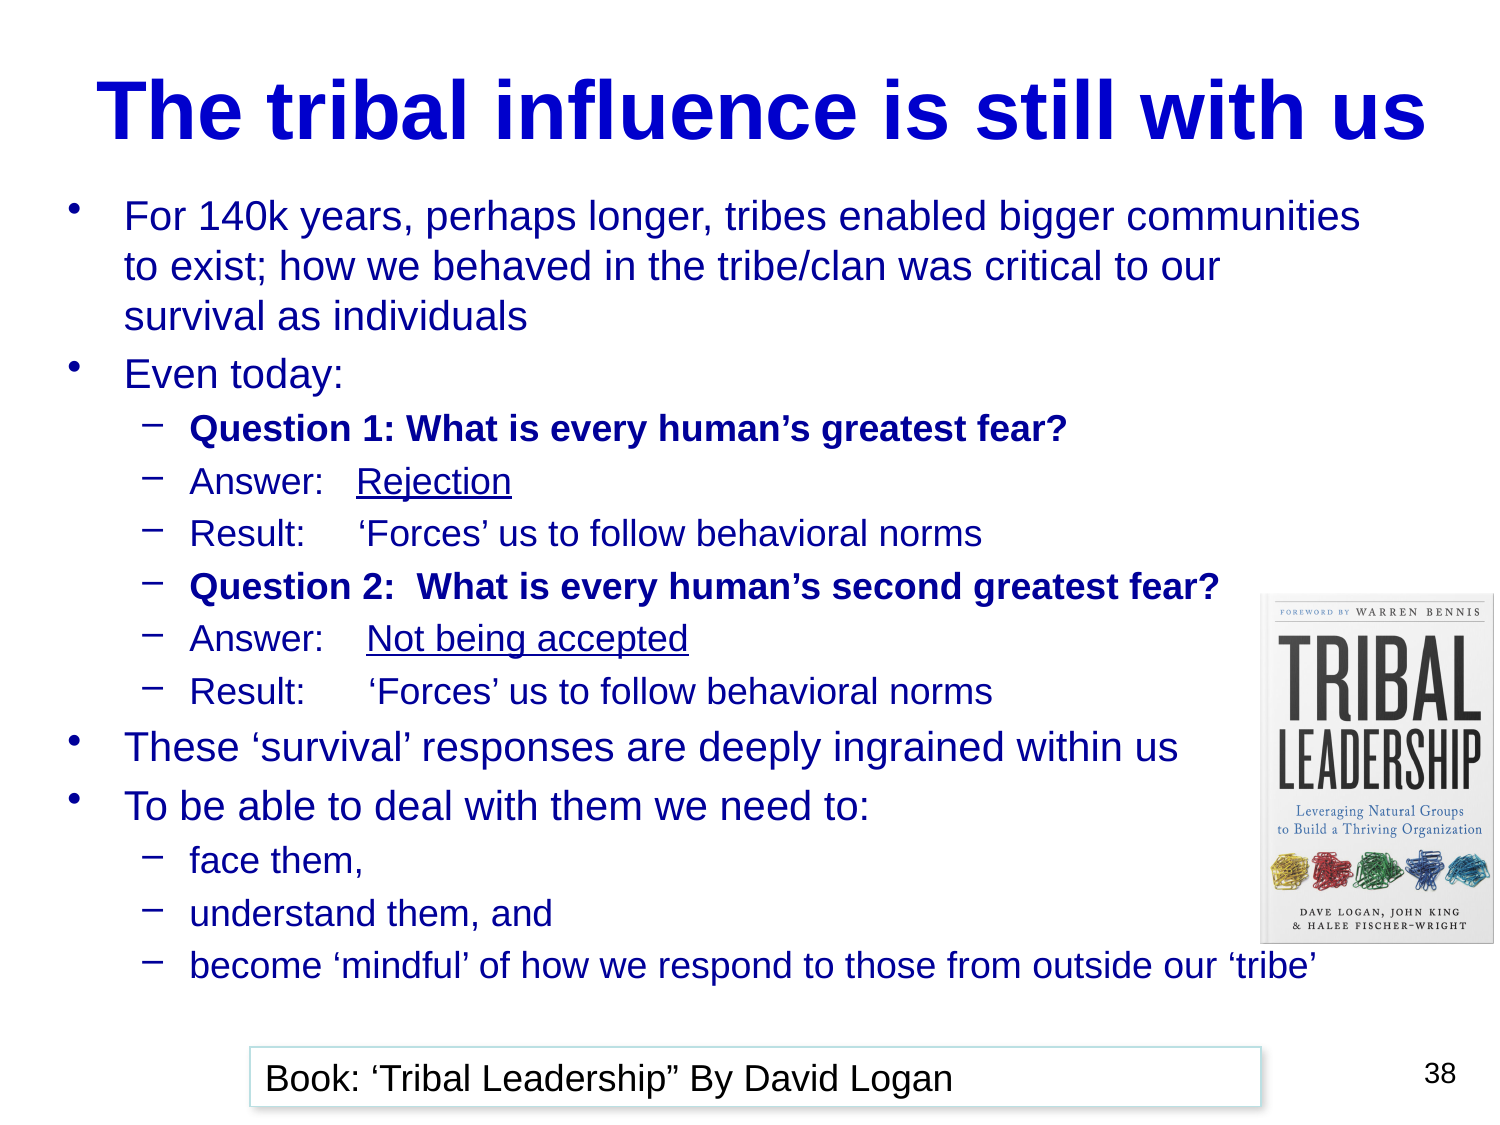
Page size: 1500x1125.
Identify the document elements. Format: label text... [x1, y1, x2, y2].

title The tribal influence is still with us [50, 12, 1475, 200]
text_box Book: ‘Tribal Leadership” By David Logan [249, 1046, 1261, 1107]
slide_number 38 [1408, 1046, 1497, 1125]
picture [1260, 593, 1495, 944]
list For 140k years, perhaps longer, tribes enabled bigger communities to exist; how we behaved in the tribe/clan was critical to our survival as individuals Even today: Question 1: What is every human’s greatest fear? Answer: Rejection Result: ‘Forces’ us to follow behavioral norms Question 2: What is every human’s second greatest fear? Answer: Not being accepted Result: ‘Forces’ us to follow behavioral norms These ‘survival’ responses are deeply ingrained within us To be able to deal with them we need to: face them, understand them, and become ‘mindful’ of how we respond to those from outside our ‘tribe’ [52, 181, 1387, 1086]
